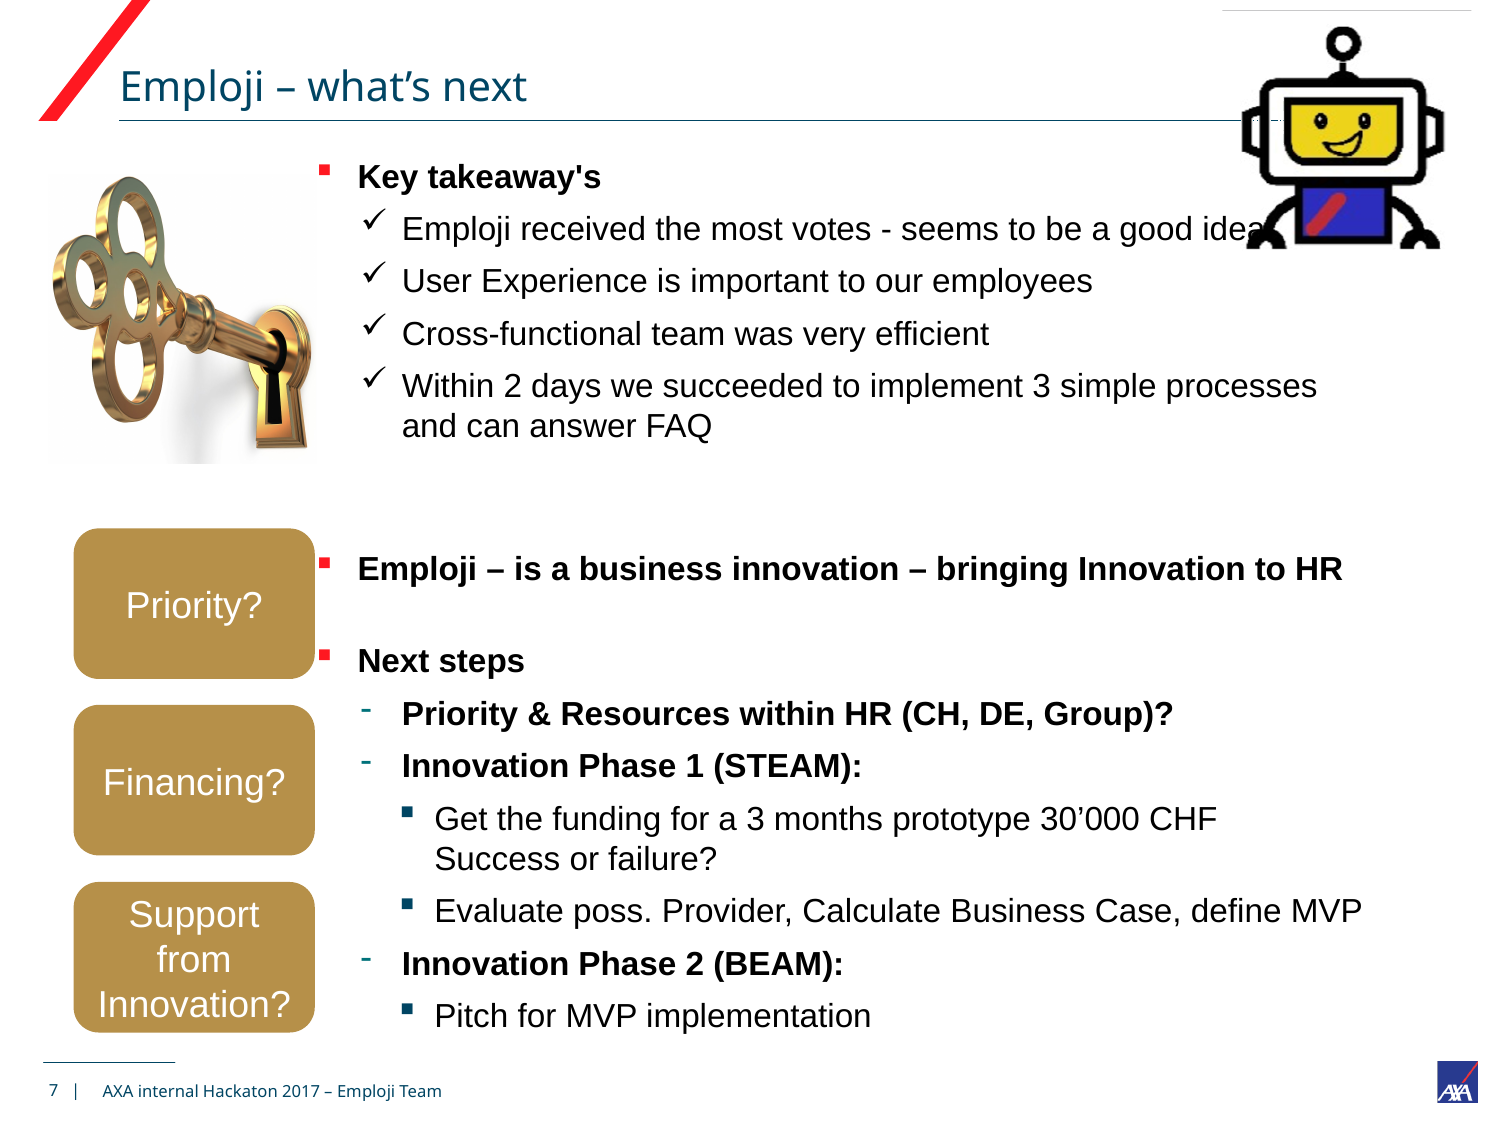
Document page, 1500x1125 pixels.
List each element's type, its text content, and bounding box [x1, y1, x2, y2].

text_box Key takeaway's Emploji received the most votes - seems to be a good idea User Experience is important to our employees Cross-functional team was very efficient Within 2 days we succeeded to implement 3 simple processes and can answer FAQ [316, 154, 1329, 578]
picture [1222, 10, 1472, 259]
text_box Support from Innovation? [73, 881, 315, 1033]
text_box Financing? [73, 704, 315, 856]
text_box Priority? [73, 528, 315, 679]
list Emploji – is a business innovation – bringing Innovation to HR Next steps Priority & Resources within HR (CH, DE, Group)? Innovation Phase 1 (STEAM): Get the funding for a 3 months prototype 30’000 CHF Success or failure? Evaluate poss. Provider, Calculate Business Case, define MVP Innovation Phase 2 (BEAM): Pitch for MVP implementation [316, 547, 1380, 1099]
footer AXA internal Hackaton 2017 – Emploji Team [102, 1068, 572, 1104]
title Emploji – what’s next [119, 54, 1380, 110]
picture [48, 174, 317, 465]
slide_number 7 | [8, 1067, 89, 1103]
